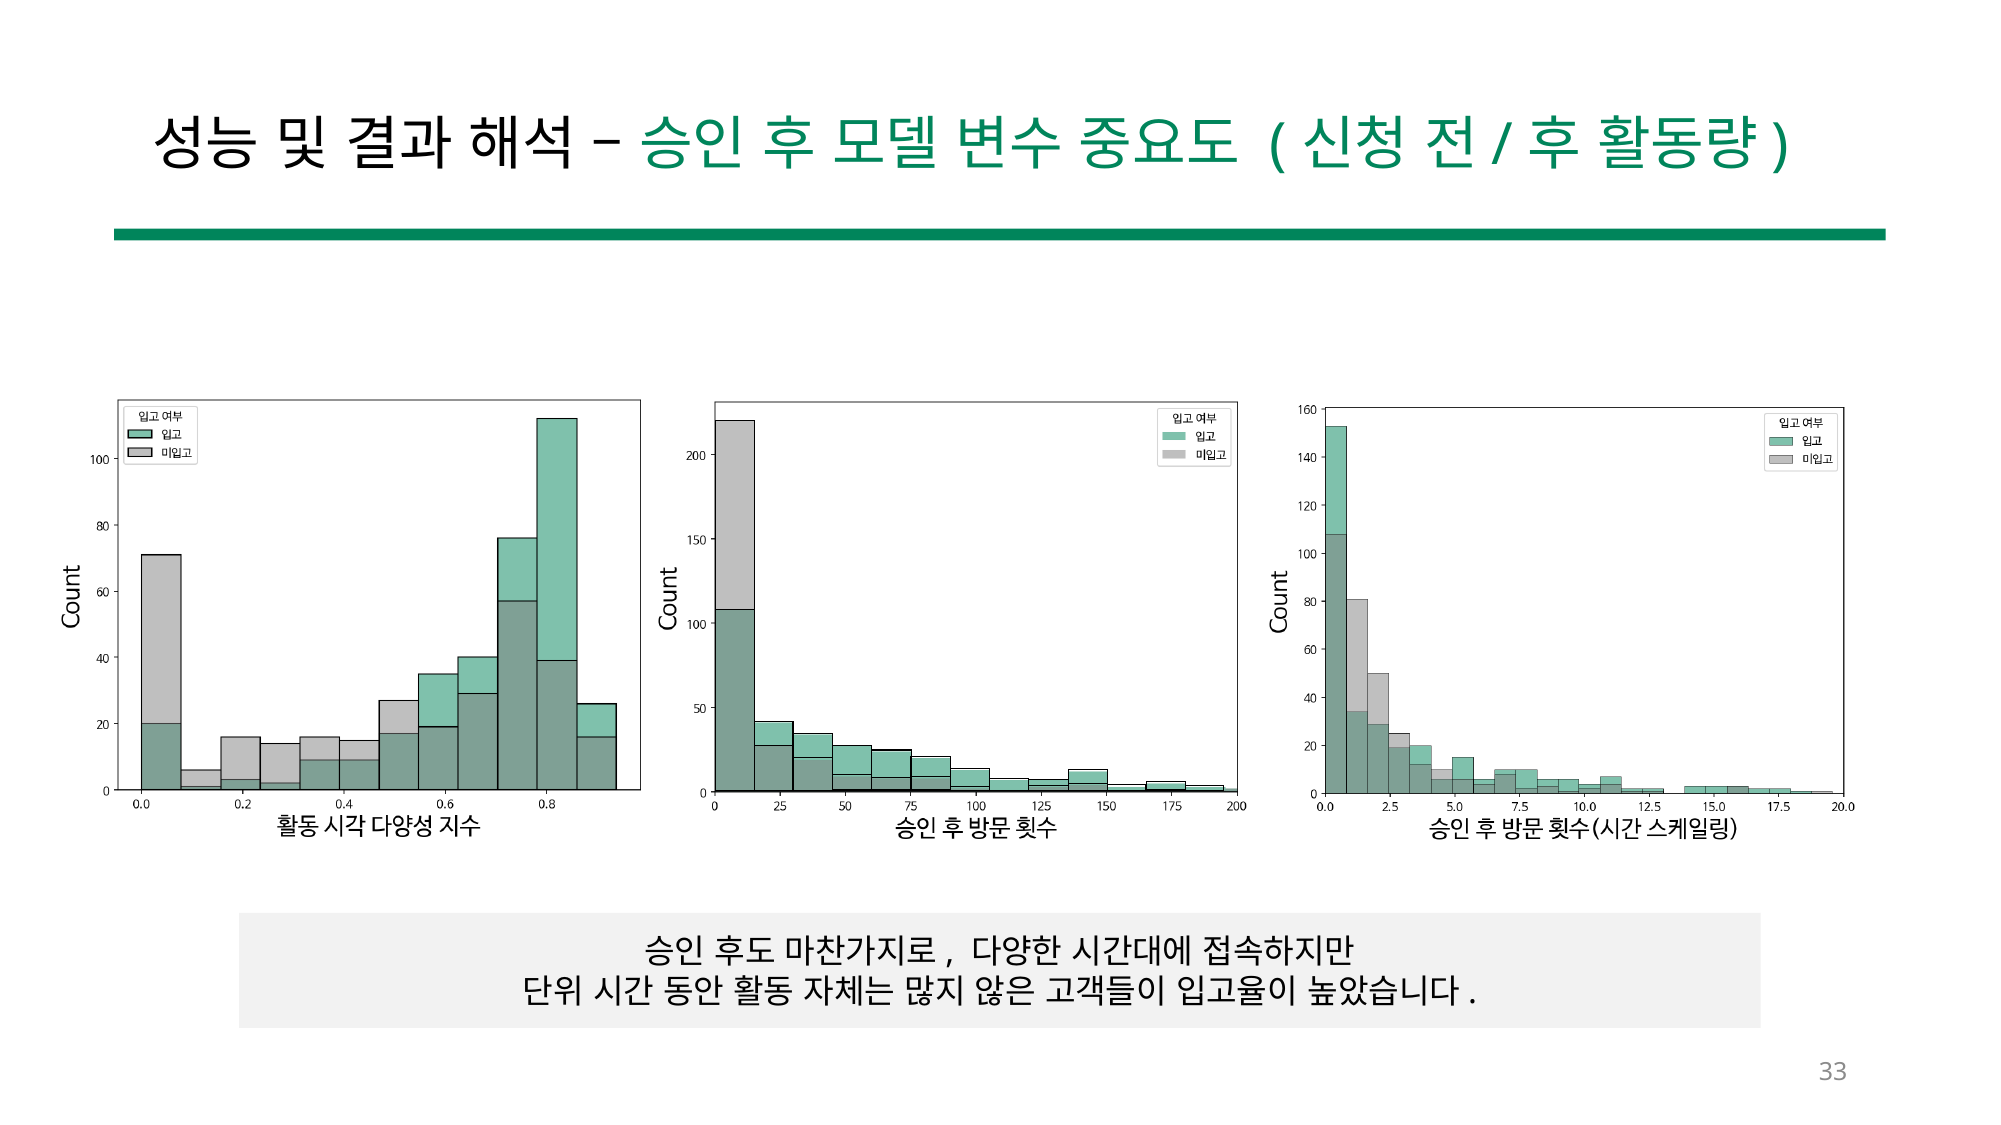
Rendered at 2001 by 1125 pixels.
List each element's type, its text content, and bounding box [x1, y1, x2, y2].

picture [1259, 396, 1863, 852]
title 성능 및 결과 해석 – 승인 후 모델 변수 중요도 (신청 전/후 활동량) [137, 84, 1863, 208]
text_box [113, 228, 1887, 241]
picture [51, 392, 1255, 850]
text_box 승인 후도 마찬가지로, 다양한 시간대에 접속하지만 단위 시간 동안 활동 자체는 많지 않은 고객들이 입고율이 높았습니다. [239, 912, 1761, 1028]
slide_number 33 [1412, 1042, 1863, 1103]
